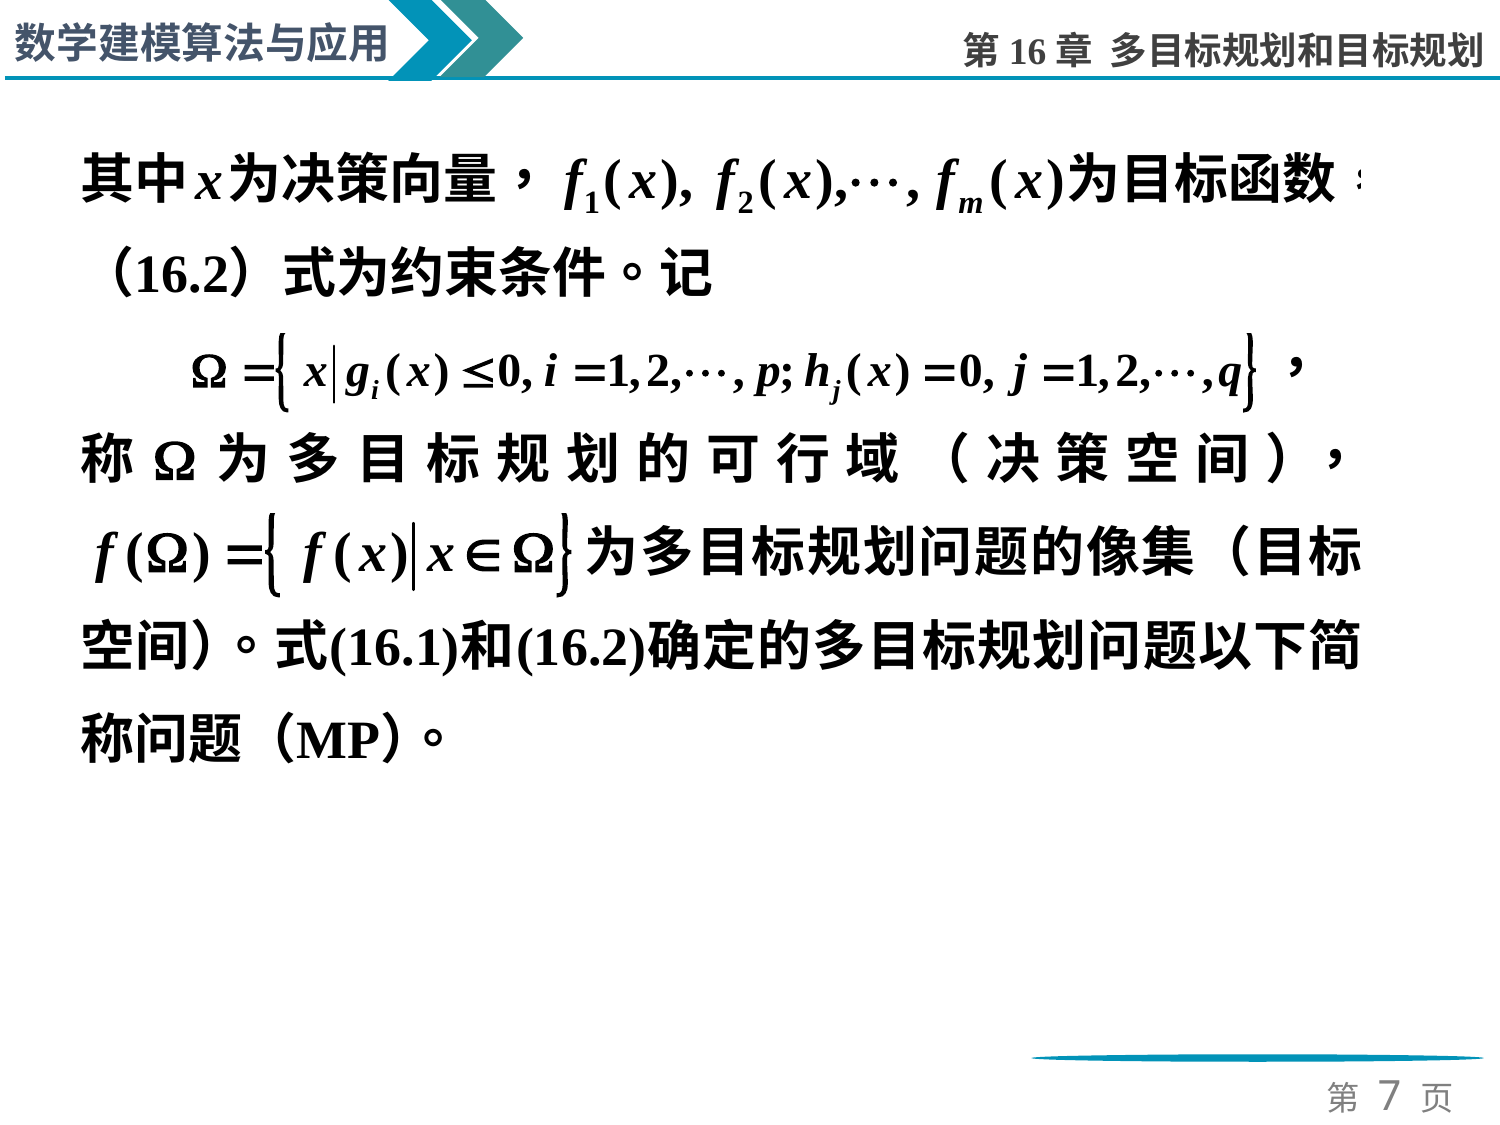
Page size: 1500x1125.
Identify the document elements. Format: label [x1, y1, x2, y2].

text_box [80, 143, 1361, 790]
